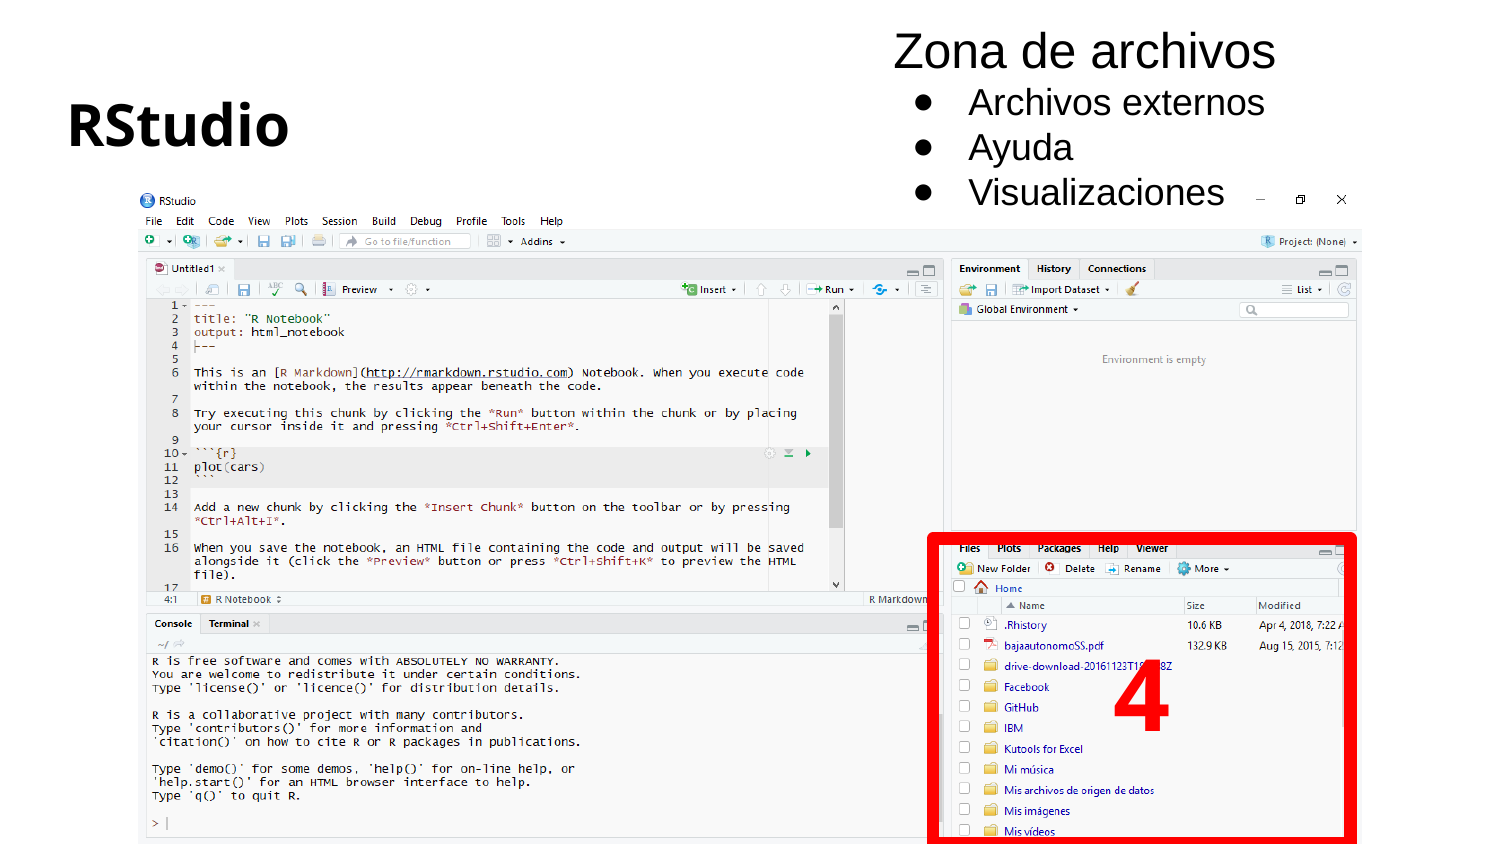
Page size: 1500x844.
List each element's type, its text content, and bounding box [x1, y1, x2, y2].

title RStudio [51, 72, 878, 167]
picture [138, 191, 1362, 844]
text_box Zona de archivos Archivos externos Ayuda Visualizaciones [878, 3, 1460, 237]
